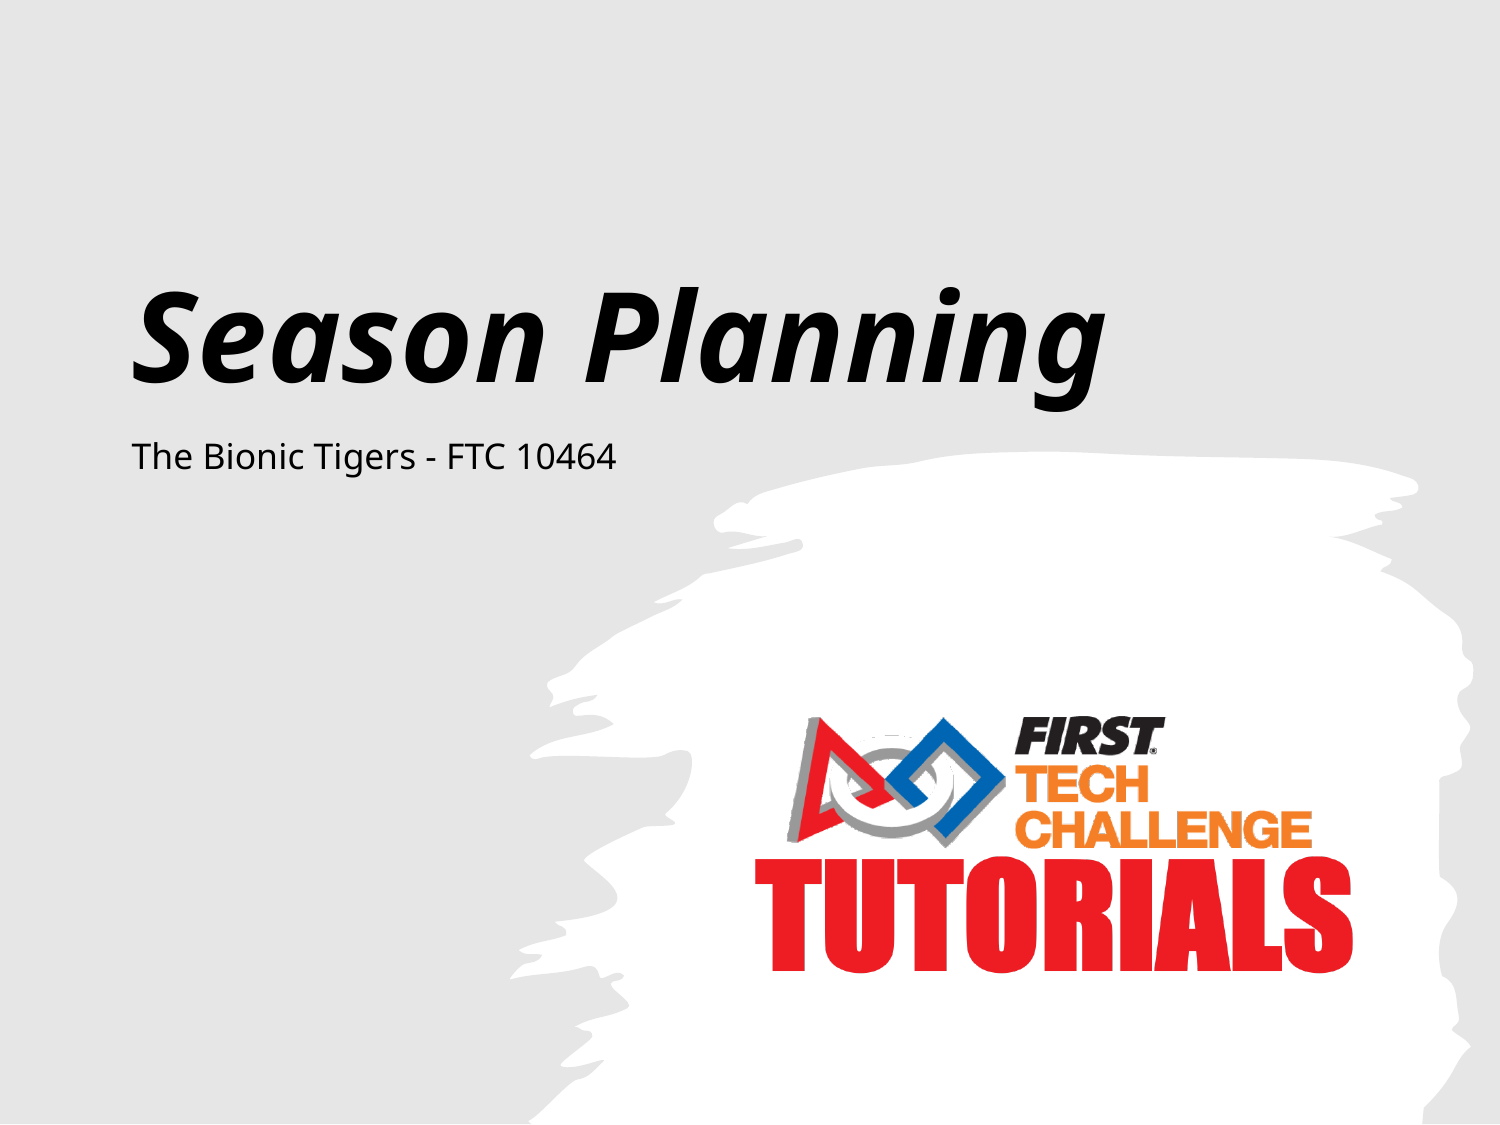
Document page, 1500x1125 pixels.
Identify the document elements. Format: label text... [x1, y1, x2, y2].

picture [749, 715, 1355, 978]
title Season Planning [116, 138, 1453, 418]
text_box [511, 452, 1473, 1125]
subtitle The Bionic Tigers - FTC 10464 [116, 426, 764, 533]
text_box [0, 0, 1500, 1125]
